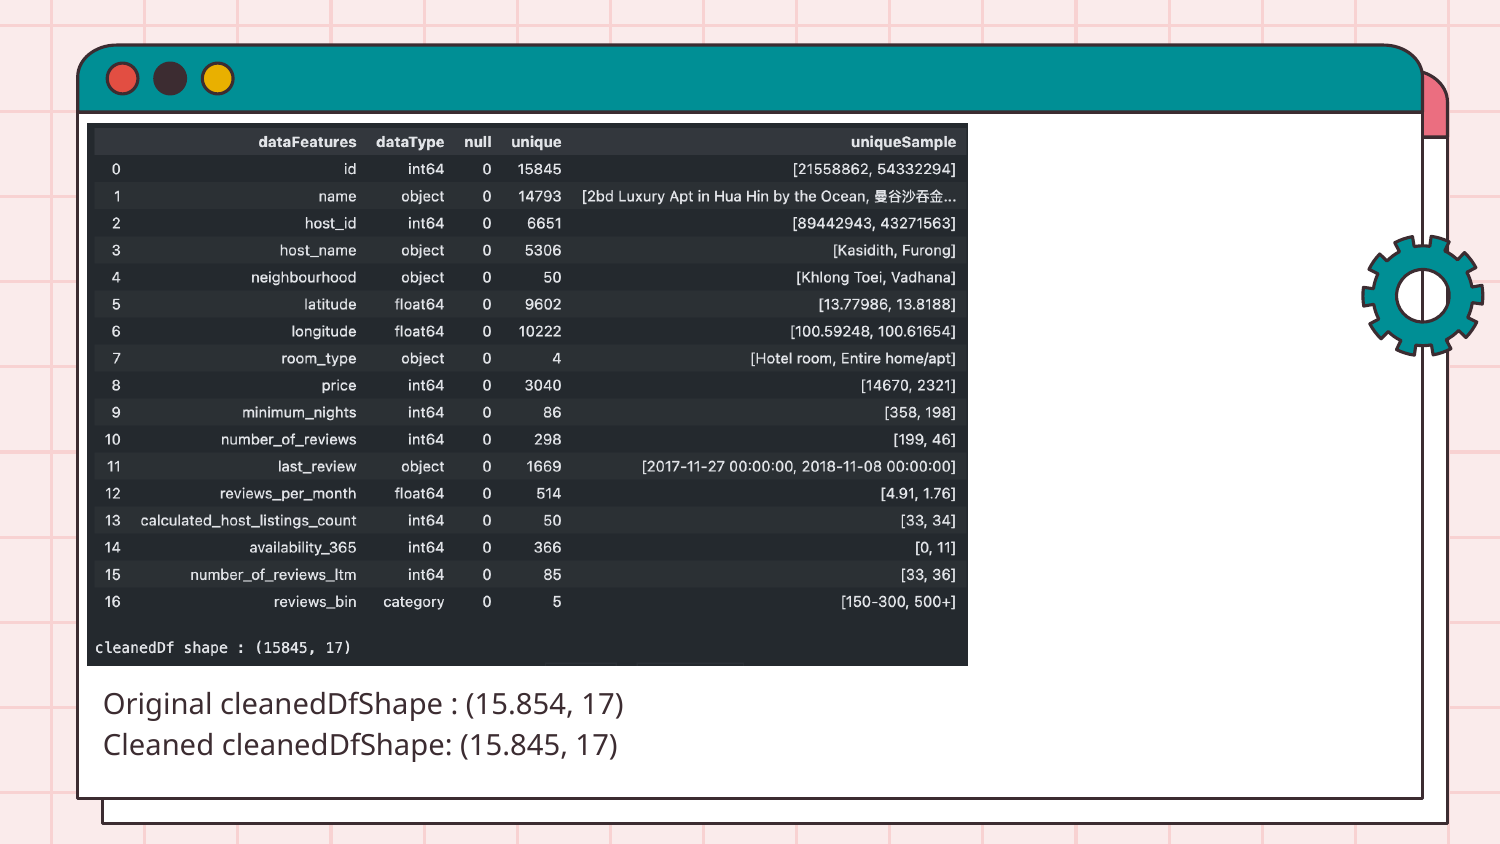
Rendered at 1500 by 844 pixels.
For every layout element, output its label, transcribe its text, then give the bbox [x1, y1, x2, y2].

text_box Original cleanedDfShape : (15.854, 17) Cleaned cleanedDfShape: (15.845, 17) [87, 674, 1407, 767]
picture [87, 122, 969, 666]
text_box [1362, 236, 1483, 356]
